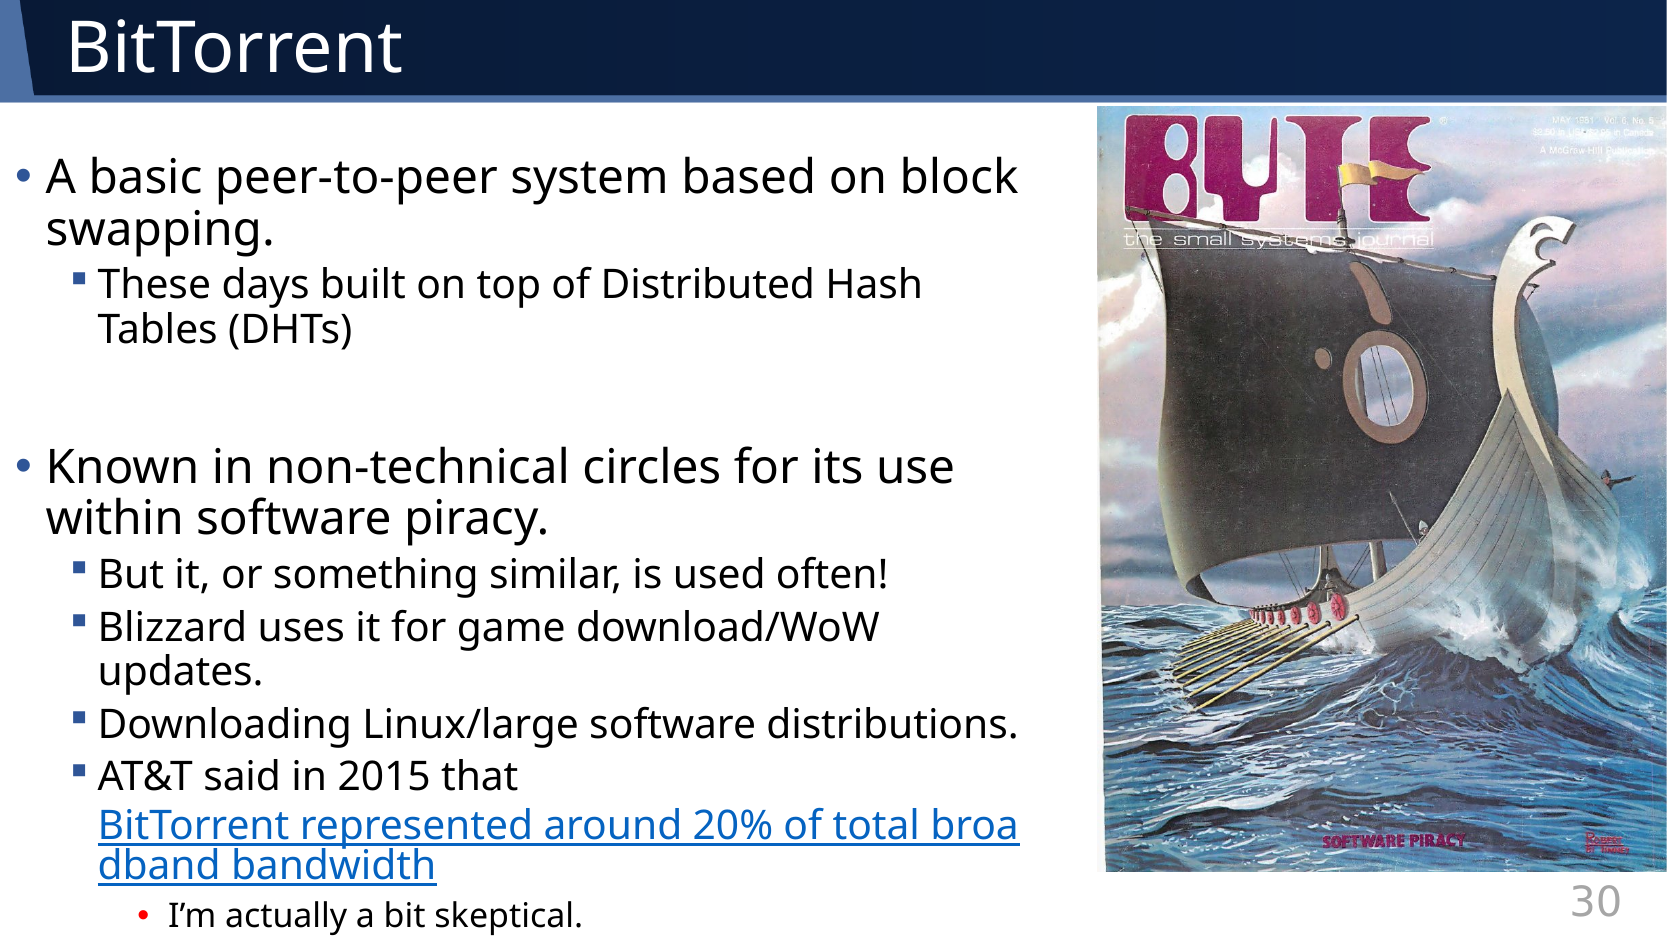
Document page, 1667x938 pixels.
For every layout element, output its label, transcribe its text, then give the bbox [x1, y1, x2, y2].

title BitTorrent [50, 3, 1667, 97]
picture [0, 0, 1667, 938]
list A basic peer-to-peer system based on block swapping. These days built on top of Distributed Hash Tables (DHTs) Known in non-technical circles for its use within software piracy. But it, or something similar, is used often! Blizzard uses it for game download/WoW updates. Downloading Linux/large software distributions. AT&T said in 2015 that BitTorrent represented around 20% of total broadband bandwidth I’m actually a bit skeptical. [0, 144, 1054, 938]
